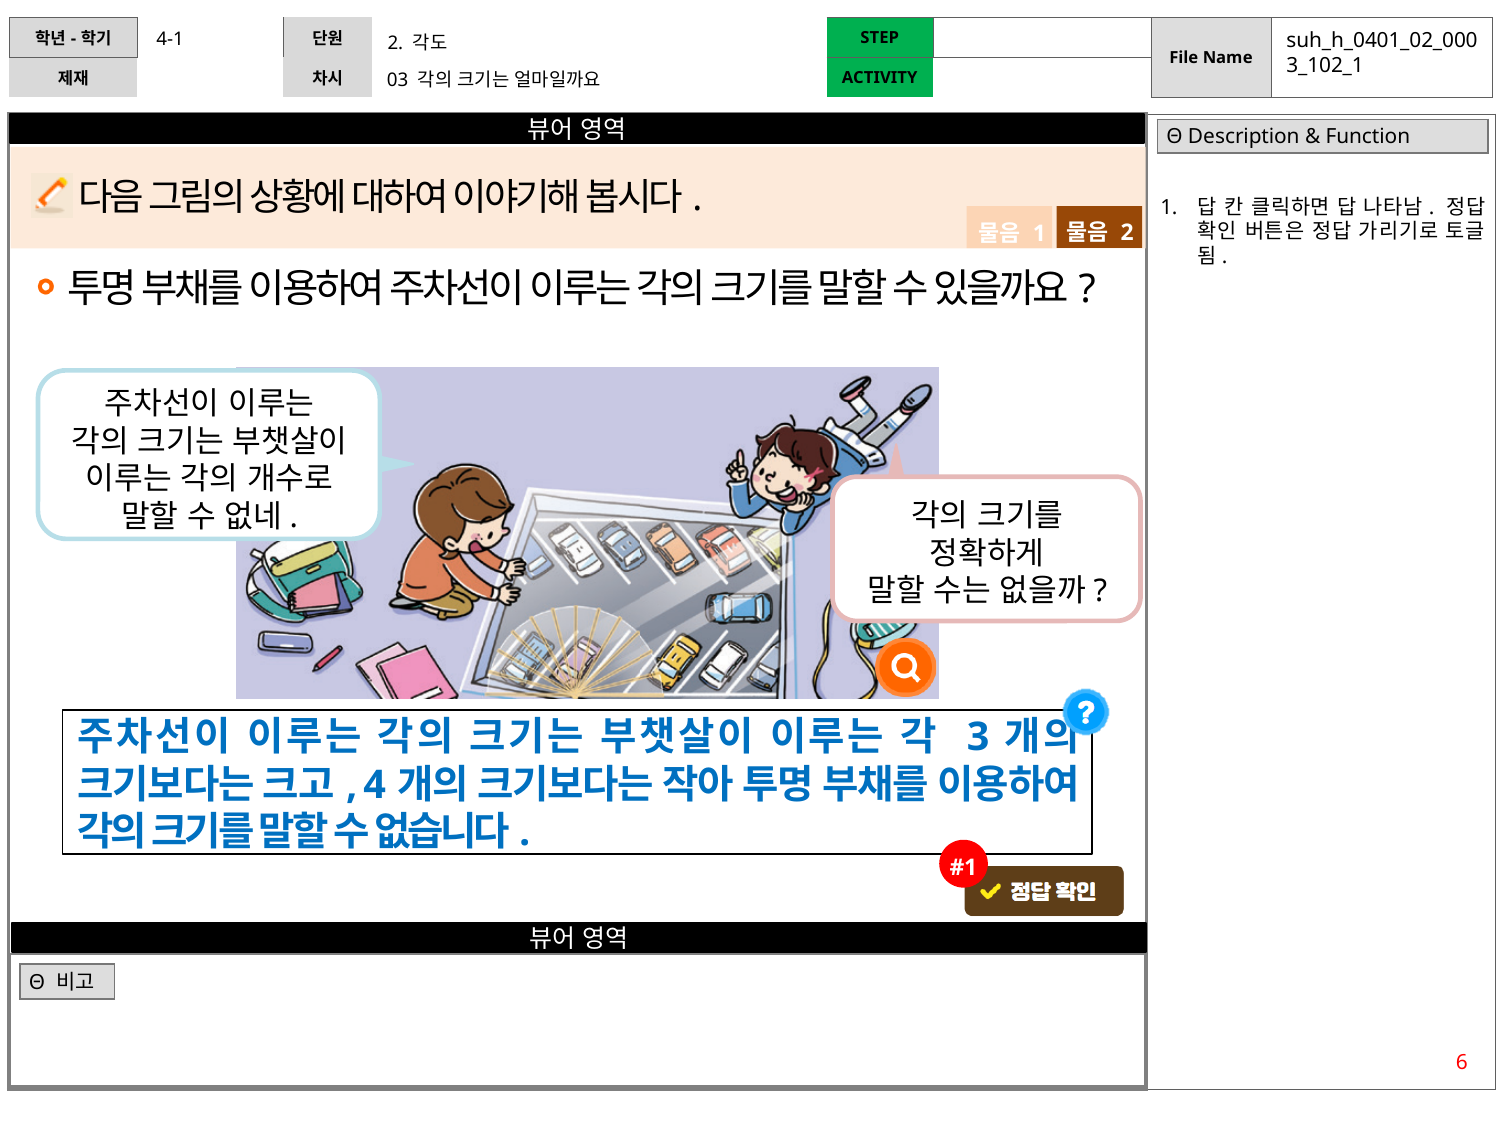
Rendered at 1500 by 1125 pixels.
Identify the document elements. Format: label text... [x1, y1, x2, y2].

text_box [45, 368, 232, 376]
text_box 투명 부채를 이용하여 주차선이 이루는 각의 크기를 말할 수 있을까요? [52, 255, 1131, 318]
text_box suh_h_0401_02_0003_102_1 [1271, 18, 1500, 84]
picture [963, 863, 1126, 918]
text_box 4-1 [141, 18, 284, 55]
picture [31, 173, 73, 218]
text_box 03 각의 크기는 얼마일까요 [372, 60, 821, 96]
picture [35, 275, 55, 297]
text_box [1137, 484, 1143, 614]
text_box 2. 각도 [372, 23, 828, 48]
text_box 각의 크기를 정확하게 말할 수는 없을까? [943, 471, 1137, 632]
text_box #1 [937, 837, 990, 890]
table_header Θ Description & Function [1158, 120, 1487, 152]
text_box 다음 그림의 상황에 대하여 이야기해 봅시다. [63, 165, 1150, 225]
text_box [235, 366, 940, 699]
picture [873, 635, 937, 699]
text_box 주차선이 이루는 각의 크기는 부챗살이 이루는 각 3개의 크기보다는 크고, 4개의 크기보다는 작아 투명 부채를 이용하여 각의 크기를 말할 수 없습니다. [62, 710, 1092, 855]
text_box 주차선이 이루는 각의 크기는 부챗살이 이루는 각의 개수로 말할 수 없네. [17, 376, 230, 541]
picture [1056, 683, 1116, 742]
text_box 물음 2 [1051, 196, 1154, 253]
text_box 물음 1 [963, 197, 1073, 254]
text_box [9, 145, 1148, 251]
text_box 답 칸 클릭하면 답 나타남. 정답 확인 버튼은 정답 가리기로 토글 됨. [1145, 160, 1500, 301]
